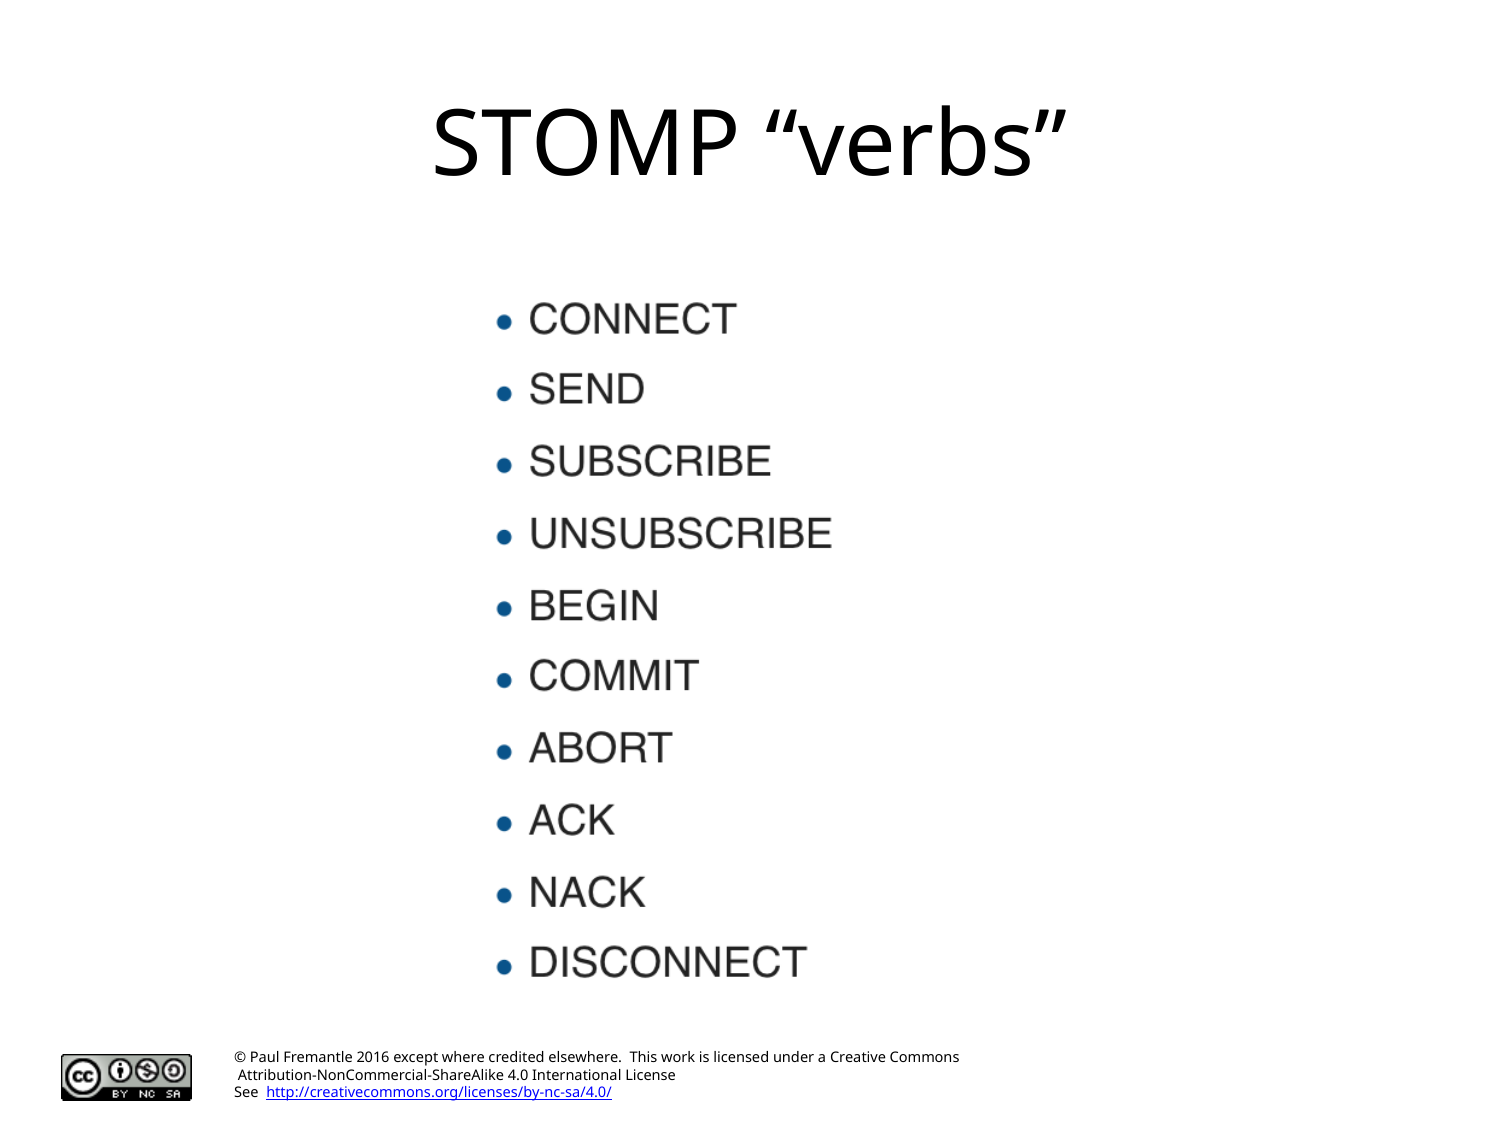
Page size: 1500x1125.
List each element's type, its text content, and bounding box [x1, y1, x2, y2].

picture [61, 1054, 192, 1101]
title STOMP “verbs” [75, 45, 1425, 233]
picture [441, 258, 1061, 1013]
